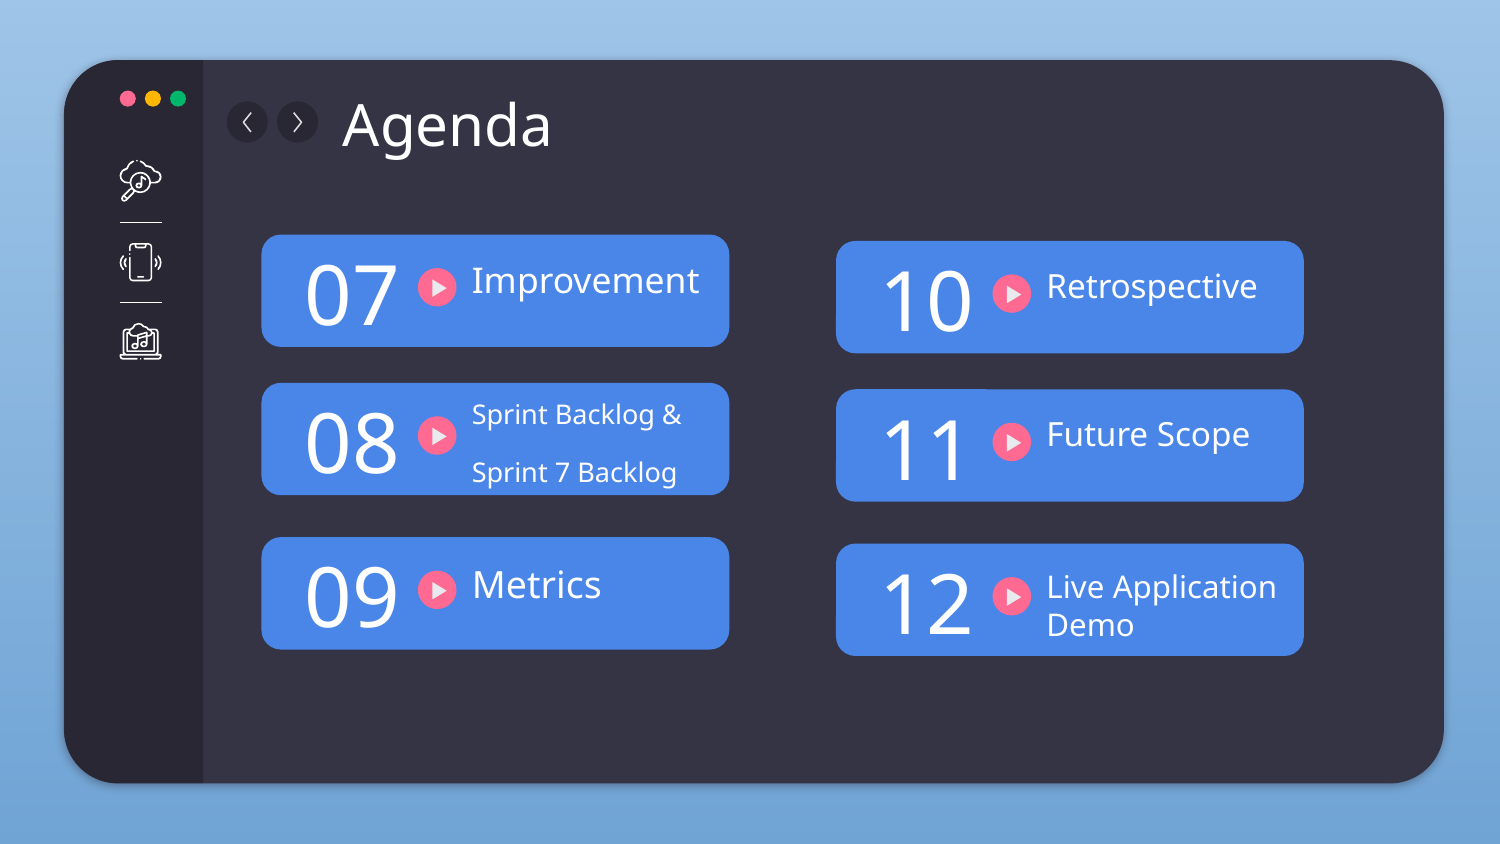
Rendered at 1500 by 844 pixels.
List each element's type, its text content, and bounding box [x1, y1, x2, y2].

title 11 [848, 413, 1006, 497]
subtitle Improvement [456, 258, 783, 327]
subtitle Retrospective [1031, 264, 1358, 334]
title 09 [273, 560, 432, 645]
text_box [835, 389, 1304, 502]
text_box [322, 315, 730, 347]
subtitle Metrics [456, 560, 783, 630]
text_box [835, 240, 1304, 354]
title 10 [848, 264, 1006, 349]
subtitle Live Application Demo [1031, 567, 1358, 636]
text_box [261, 537, 730, 650]
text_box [991, 576, 1032, 616]
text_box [417, 267, 458, 307]
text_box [118, 90, 319, 360]
subtitle Sprint Backlog & Sprint 7 Backlog [456, 397, 783, 467]
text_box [417, 416, 458, 455]
title 07 [322, 258, 432, 342]
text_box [991, 422, 1032, 462]
text_box [322, 234, 730, 266]
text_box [991, 274, 1032, 314]
title 12 [848, 567, 1006, 651]
title 08 [273, 406, 432, 491]
subtitle Future Scope [1031, 413, 1358, 482]
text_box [417, 570, 458, 610]
title Agenda [327, 88, 1382, 167]
text_box [835, 543, 1304, 656]
text_box [261, 382, 730, 496]
